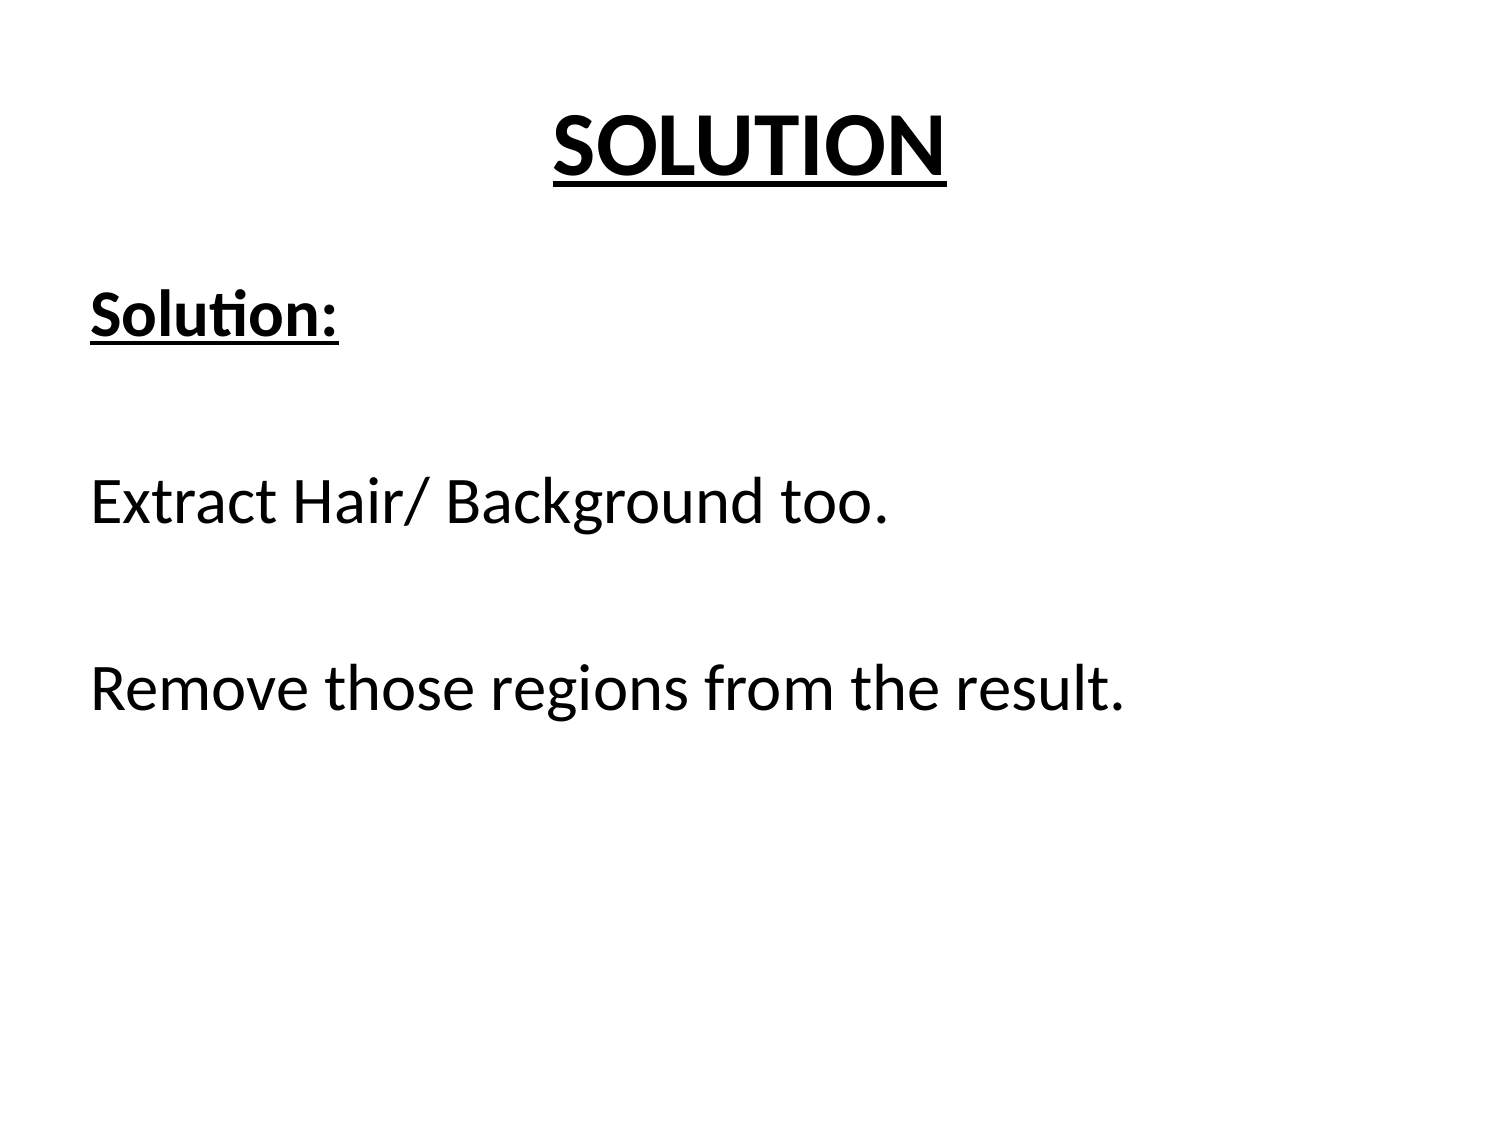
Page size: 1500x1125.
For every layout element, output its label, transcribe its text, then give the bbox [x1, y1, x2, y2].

title SOLUTION [75, 45, 1425, 233]
list Solution: Extract Hair/ Background too. Remove those regions from the result. [75, 262, 1425, 1005]
